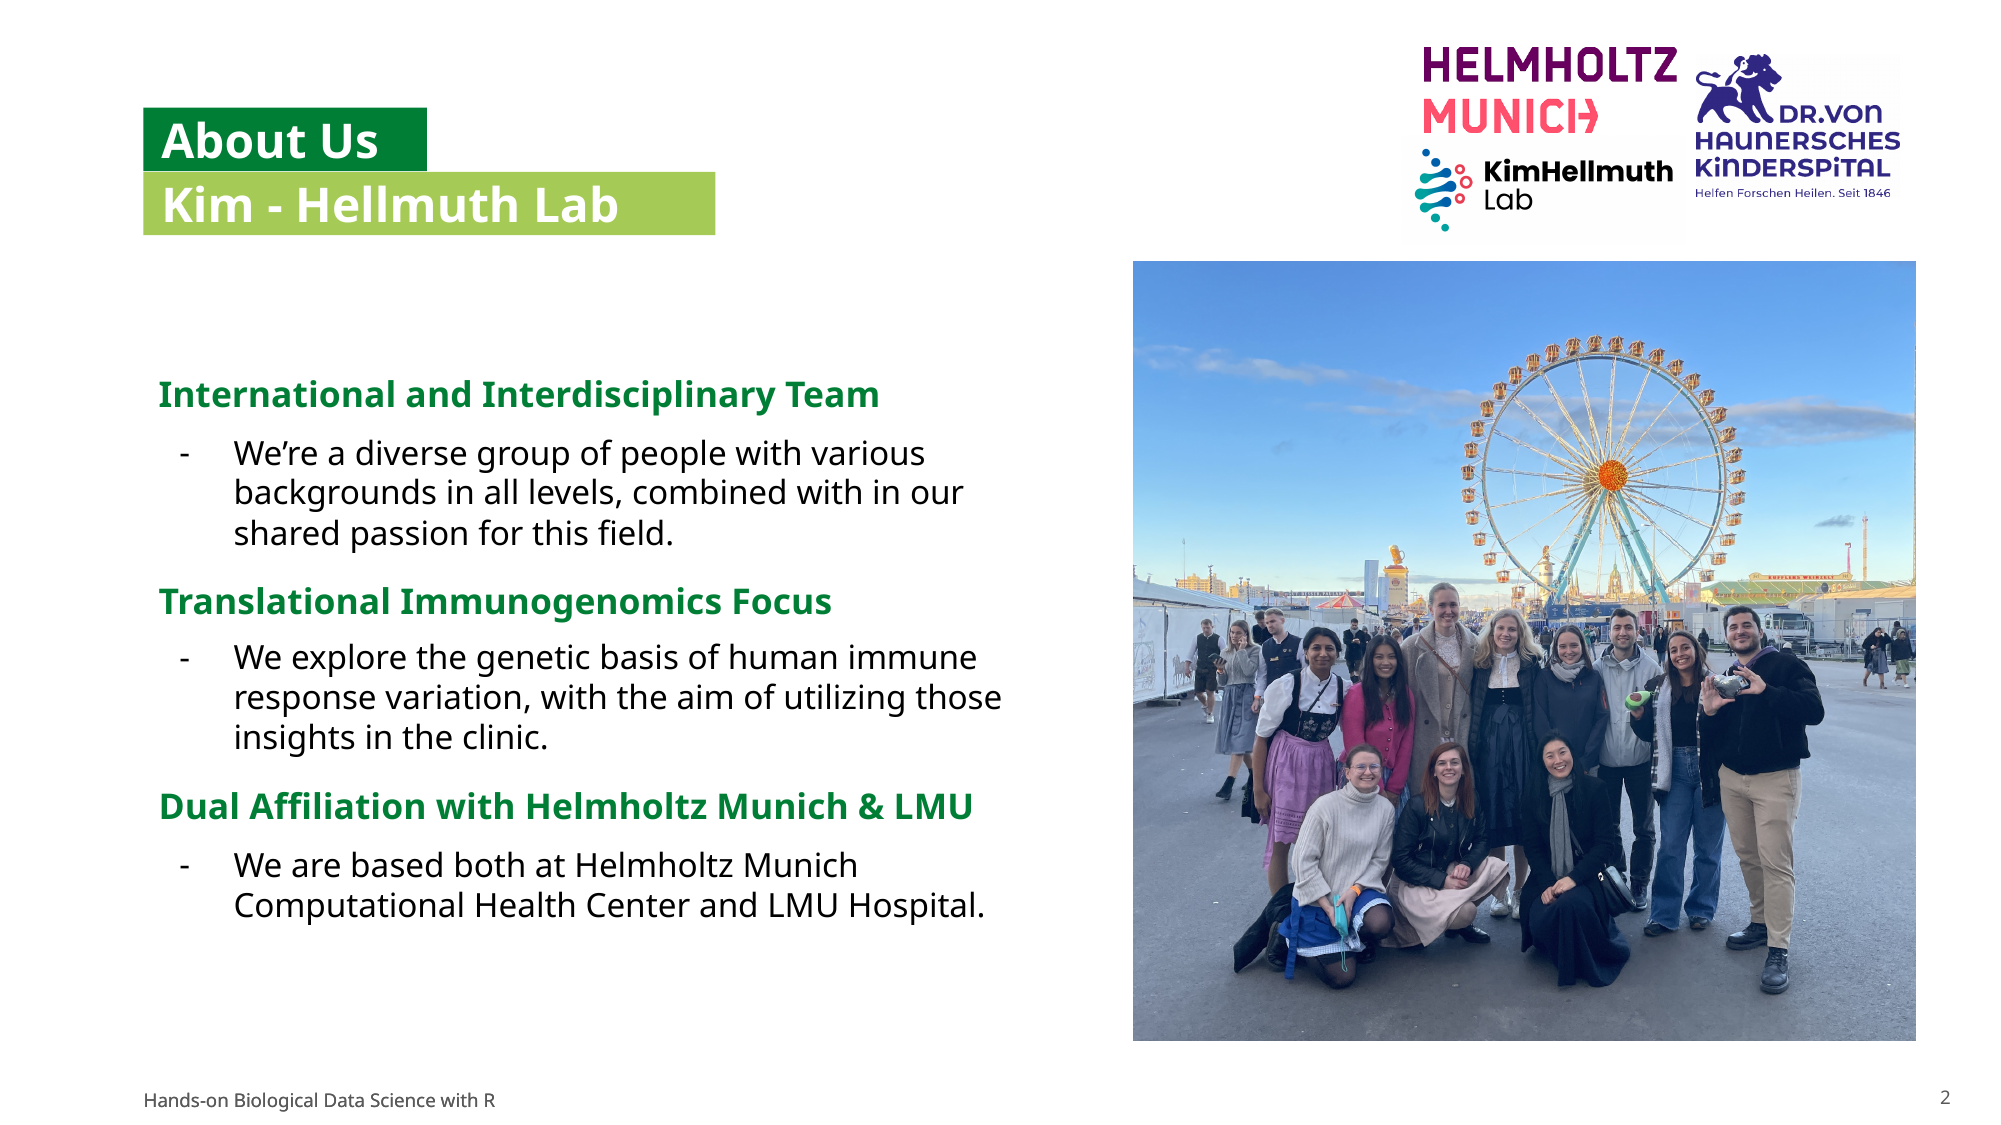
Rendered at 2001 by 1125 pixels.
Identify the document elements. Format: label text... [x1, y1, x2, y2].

footer Hands-on Biological Data Science with R [143, 1082, 1723, 1112]
picture [1401, 135, 1686, 246]
picture [1132, 260, 1916, 1042]
slide_number 2 [1791, 1082, 1951, 1112]
text_box International and Interdisciplinary Team We’re a diverse group of people with various backgrounds in all levels, combined with in our shared passion for this field. Translational Immunogenomics Focus We explore the genetic basis of human immune response variation, with the aim of utilizing those insights in the clinic. Dual Affiliation with Helmholtz Munich & LMU We are based both at Helmholtz Munich Computational Health Center and LMU Hospital. [143, 356, 1097, 939]
picture [1424, 46, 1677, 133]
picture [1696, 54, 1900, 197]
text_box Kim - Hellmuth Lab [143, 171, 716, 236]
text_box About Us [143, 107, 427, 171]
